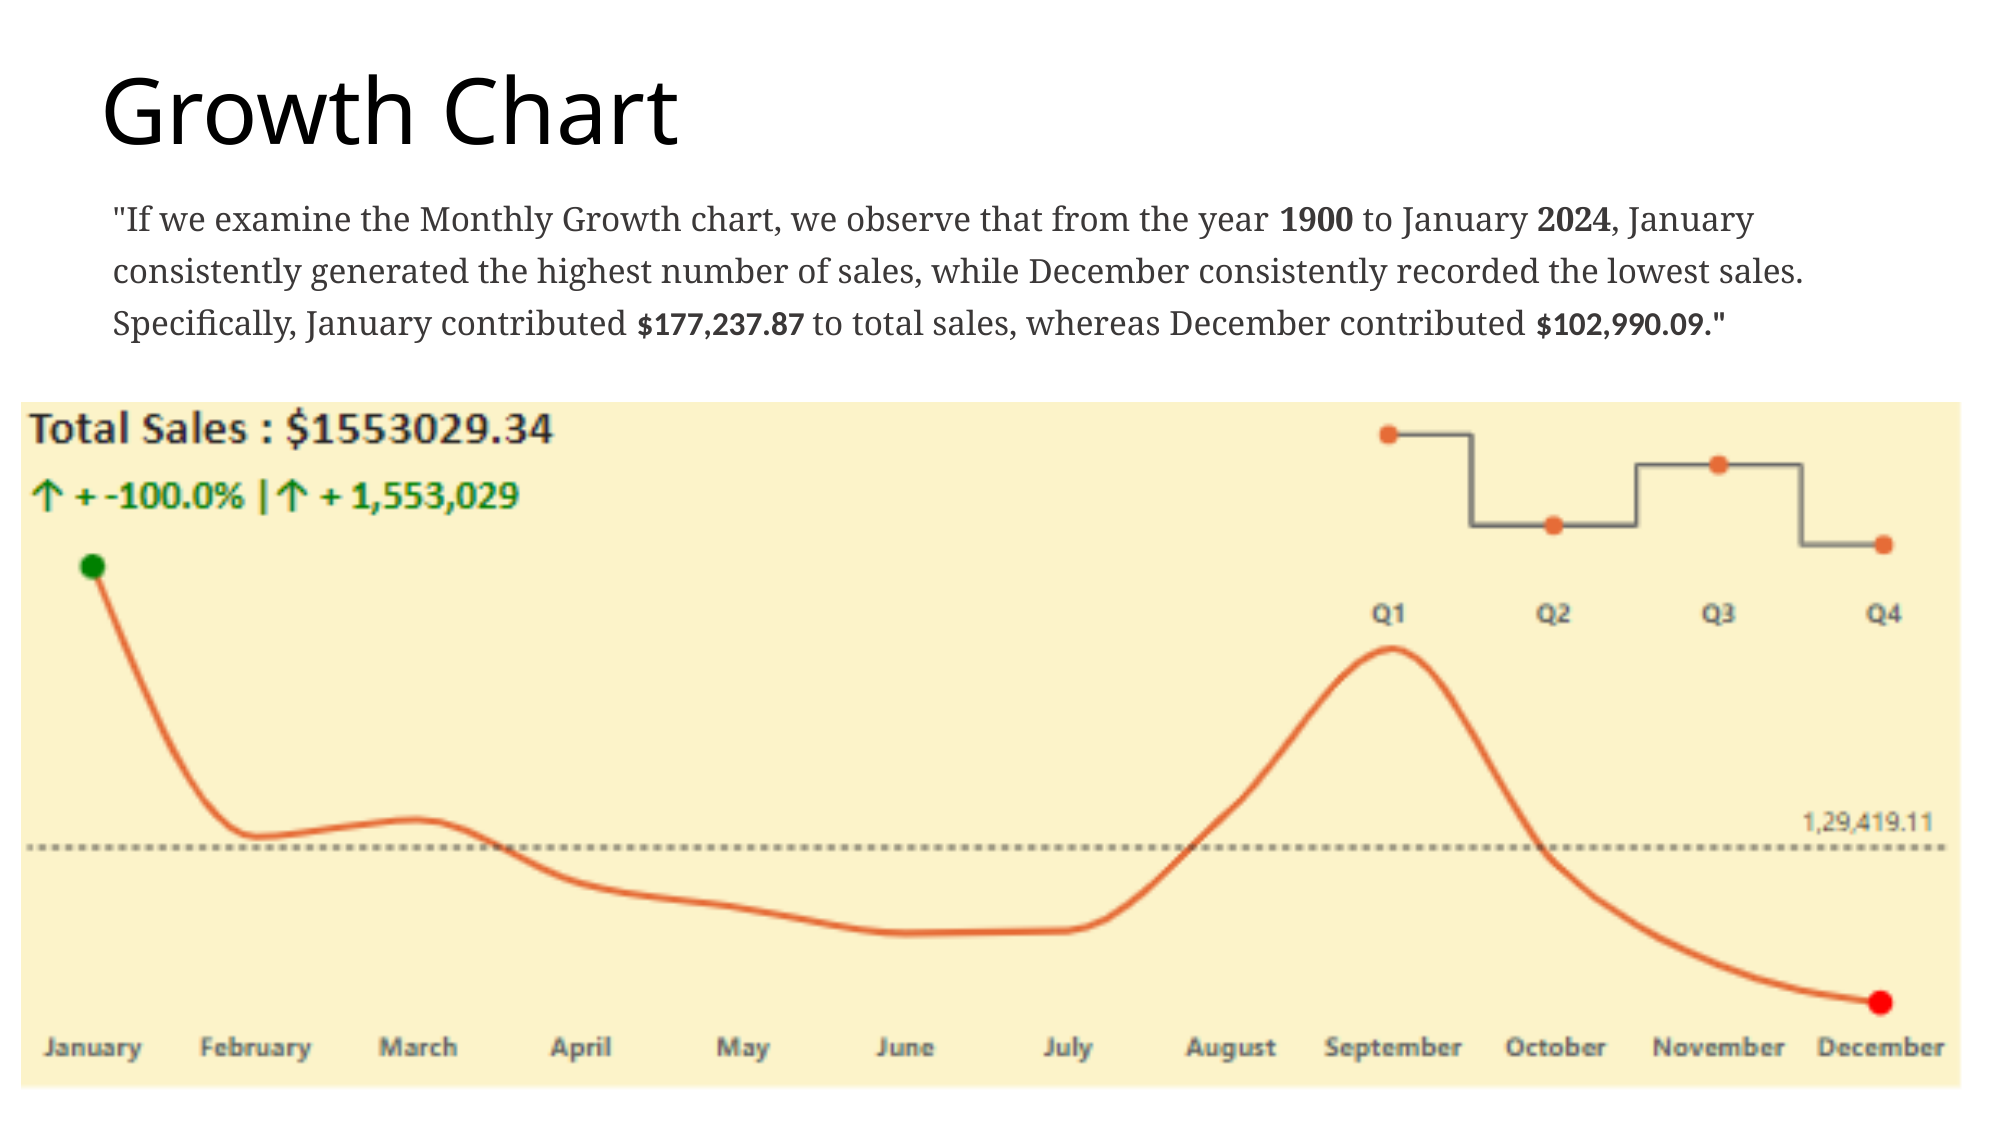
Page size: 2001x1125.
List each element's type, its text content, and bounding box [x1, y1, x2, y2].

picture [21, 402, 1965, 1093]
text_box "If we examine the Monthly Growth chart, we observe that from the year 1900 to January 2024, January consistently generated the highest number of sales, while December consistently recorded the lowest sales. Specifically, January contributed $177,237.87 to total sales, whereas December contributed $102,990.09." [97, 179, 1944, 350]
text_box Growth Chart [85, 45, 695, 171]
